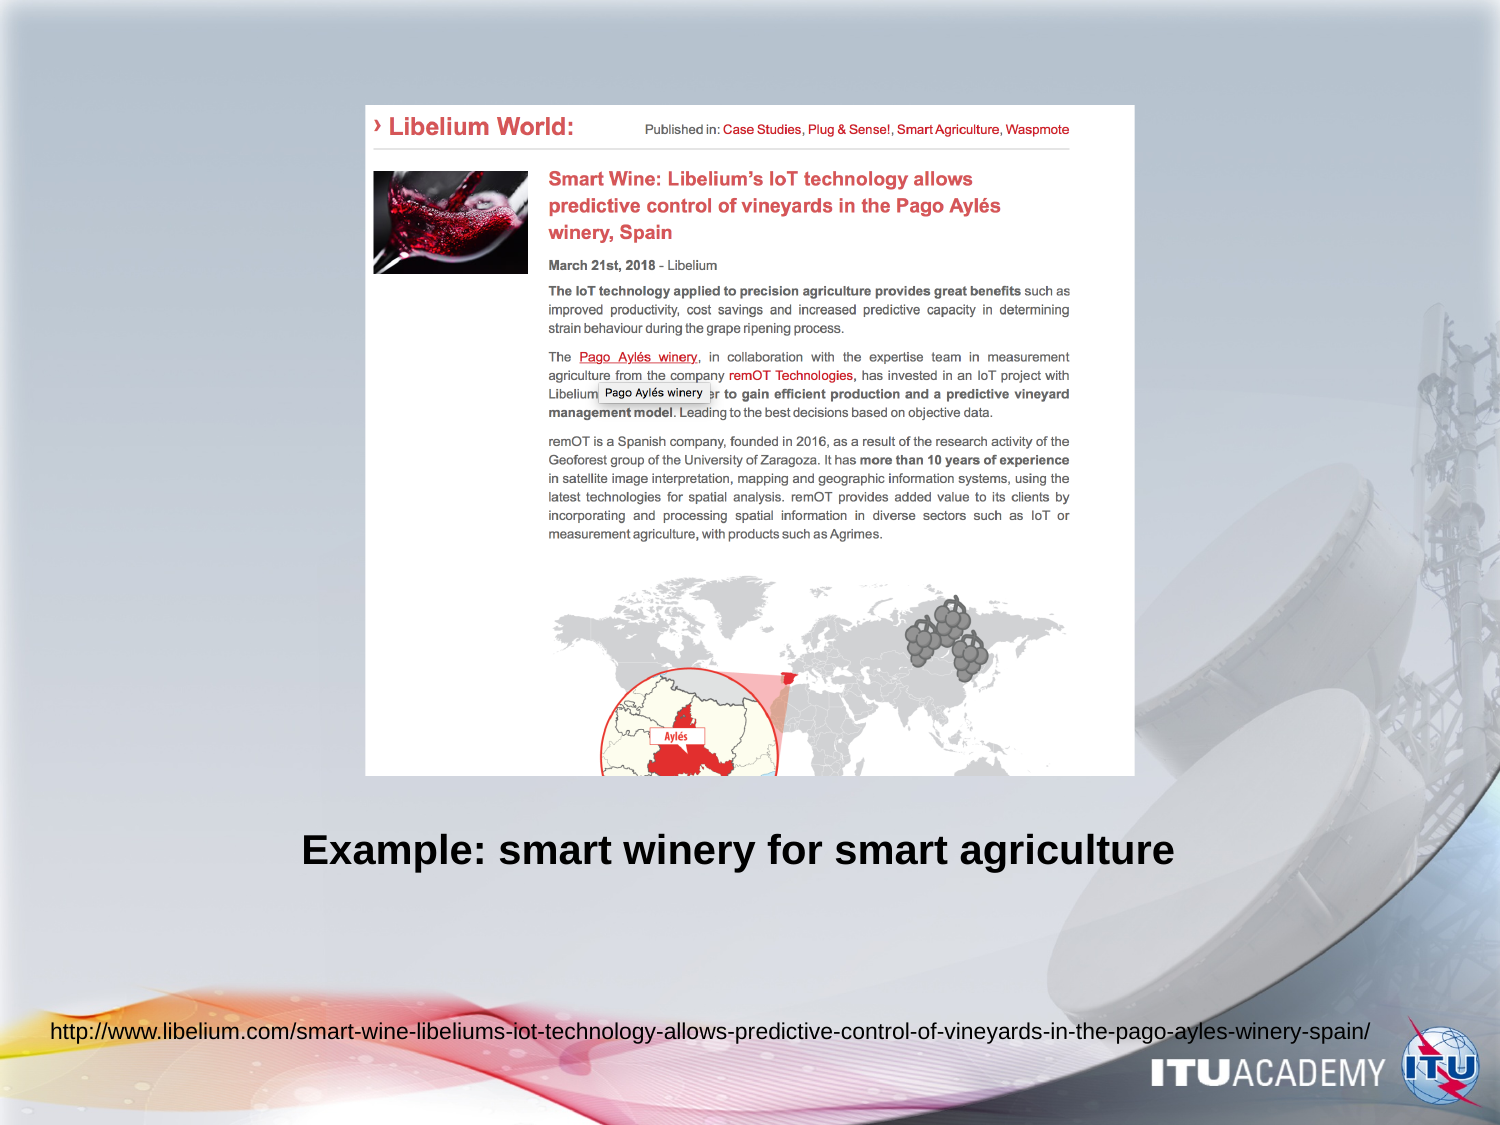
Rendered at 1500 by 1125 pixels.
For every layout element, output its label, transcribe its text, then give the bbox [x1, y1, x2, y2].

title Example: smart winery for smart agriculture [293, 786, 1195, 881]
picture [0, 0, 1500, 1125]
text_box http://www.libelium.com/smart-wine-libeliums-iot-technology-allows-predictive-control-of-vineyards-in-the-pago-ayles-winery-spain/ [42, 1008, 1380, 1051]
